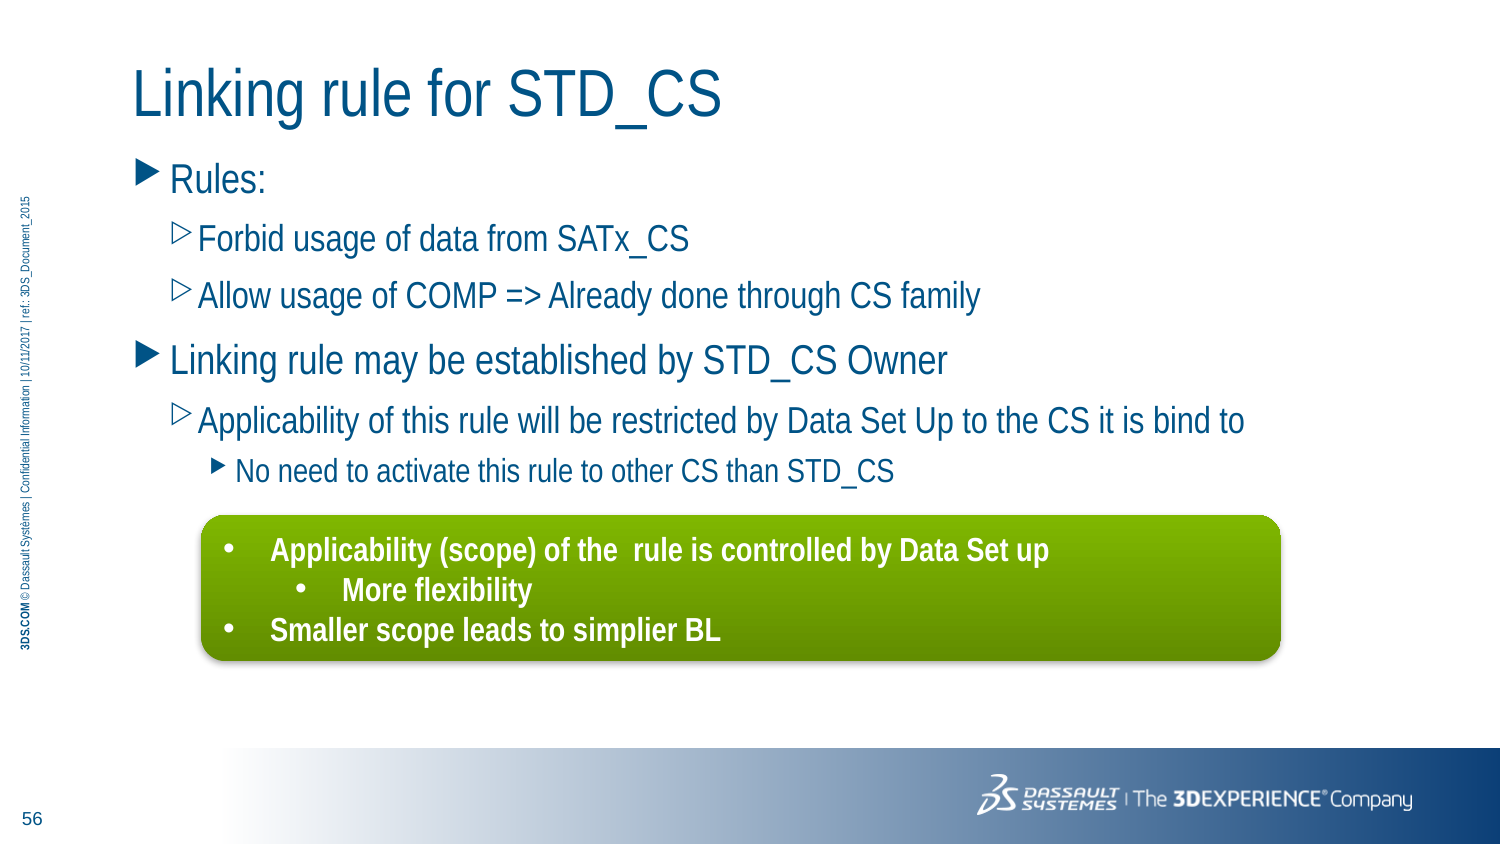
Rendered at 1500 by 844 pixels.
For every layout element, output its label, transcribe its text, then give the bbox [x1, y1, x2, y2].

text_box Applicability (scope) of the rule is controlled by Data Set up More flexibility Smaller scope leads to simplier BL [201, 514, 1282, 662]
picture [977, 774, 1412, 815]
text_box Linking rule for STD_CS [118, 59, 1418, 121]
text_box Rules: Forbid usage of data from SATx_CS Allow usage of COMP => Already done through CS family Linking rule may be established by STD_CS Owner Applicability of this rule will be restricted by Data Set Up to the CS it is bind to No need to activate this rule to other CS than STD_CS [117, 144, 1418, 749]
